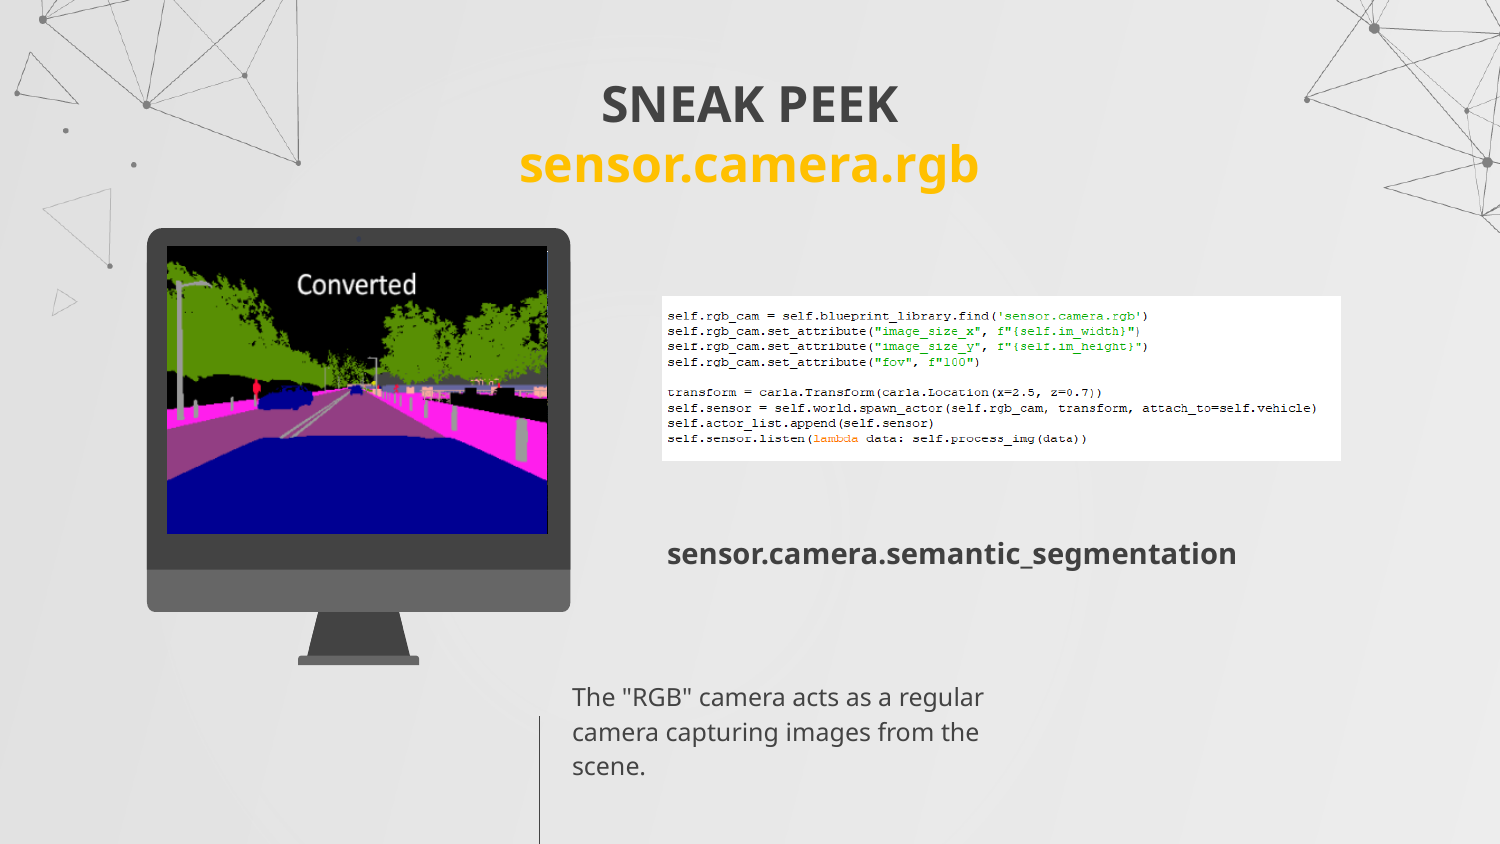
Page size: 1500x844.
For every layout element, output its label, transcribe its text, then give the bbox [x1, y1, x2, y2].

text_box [146, 227, 571, 666]
picture [0, 0, 1500, 844]
title SNEAK PEEK sensor.camera.rgb [322, 57, 1178, 214]
text_box sensor.camera.semantic_segmentation [652, 528, 1253, 578]
subtitle The "RGB" camera acts as a regular camera capturing images from the scene. [557, 662, 1043, 784]
